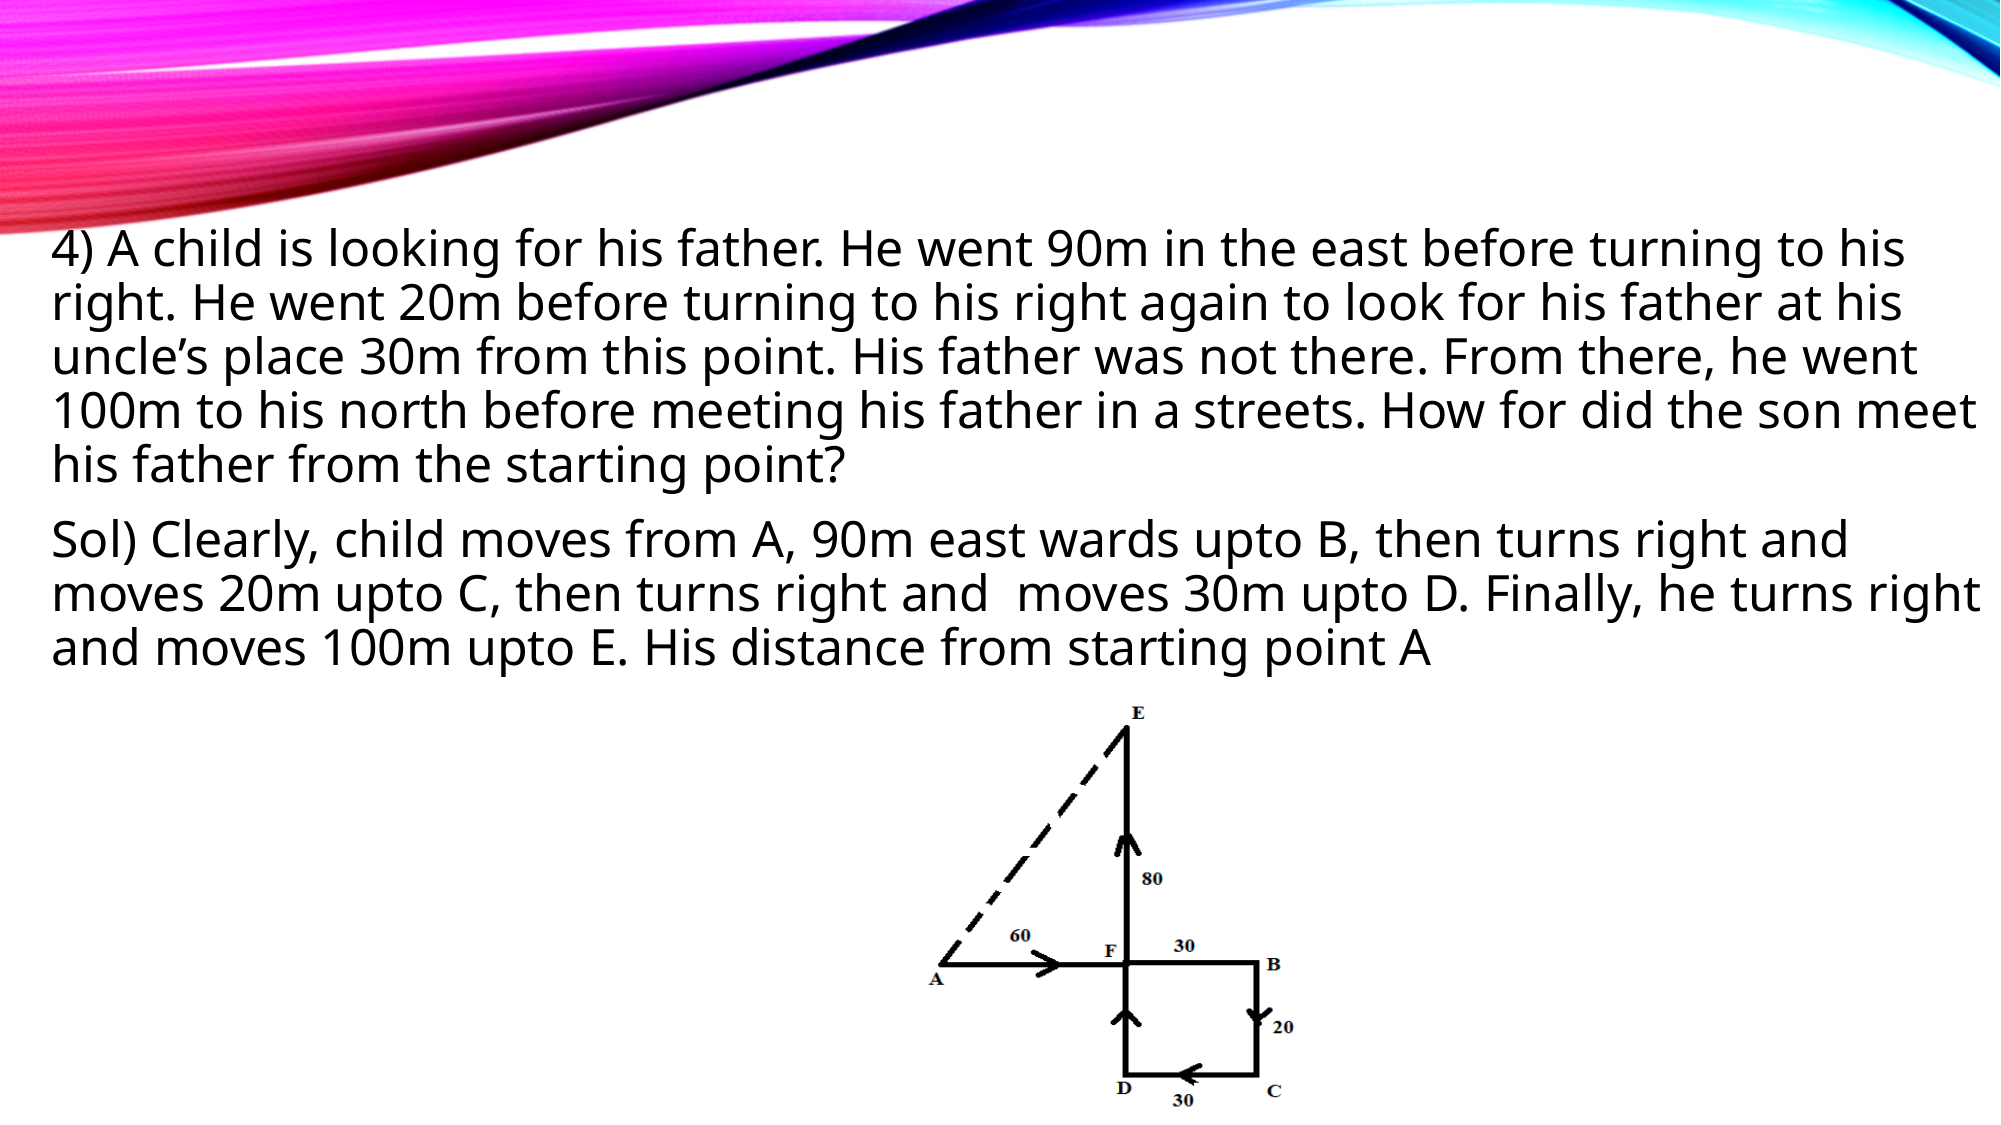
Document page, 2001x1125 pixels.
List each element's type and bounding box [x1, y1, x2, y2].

picture [918, 687, 1301, 1125]
picture [0, 0, 2000, 237]
picture [1890, 0, 2000, 75]
picture [1910, 0, 2000, 45]
